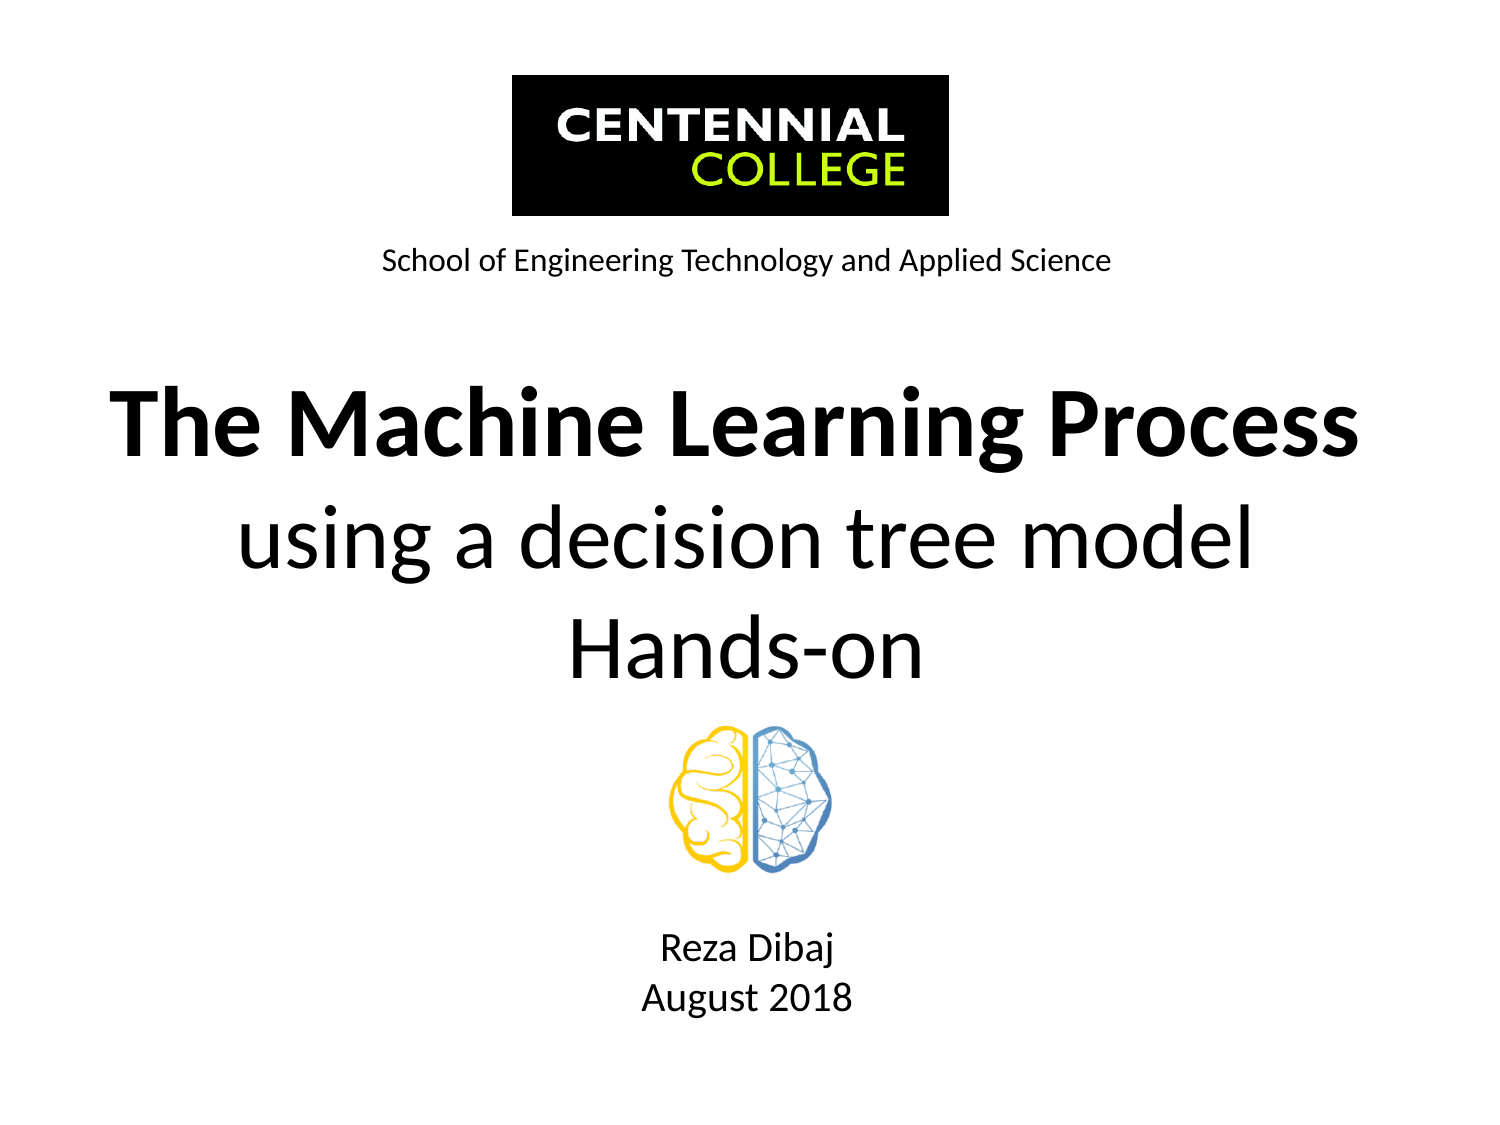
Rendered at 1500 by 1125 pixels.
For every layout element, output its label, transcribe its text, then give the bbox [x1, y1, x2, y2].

text_box School of Engineering Technology and Applied Science [241, 230, 1254, 286]
picture [512, 75, 949, 216]
picture [638, 687, 862, 911]
text_box The Machine Learning Process using a decision tree model Hands-on [50, 349, 1444, 704]
text_box Reza Dibaj August 2018 [241, 912, 1254, 1028]
